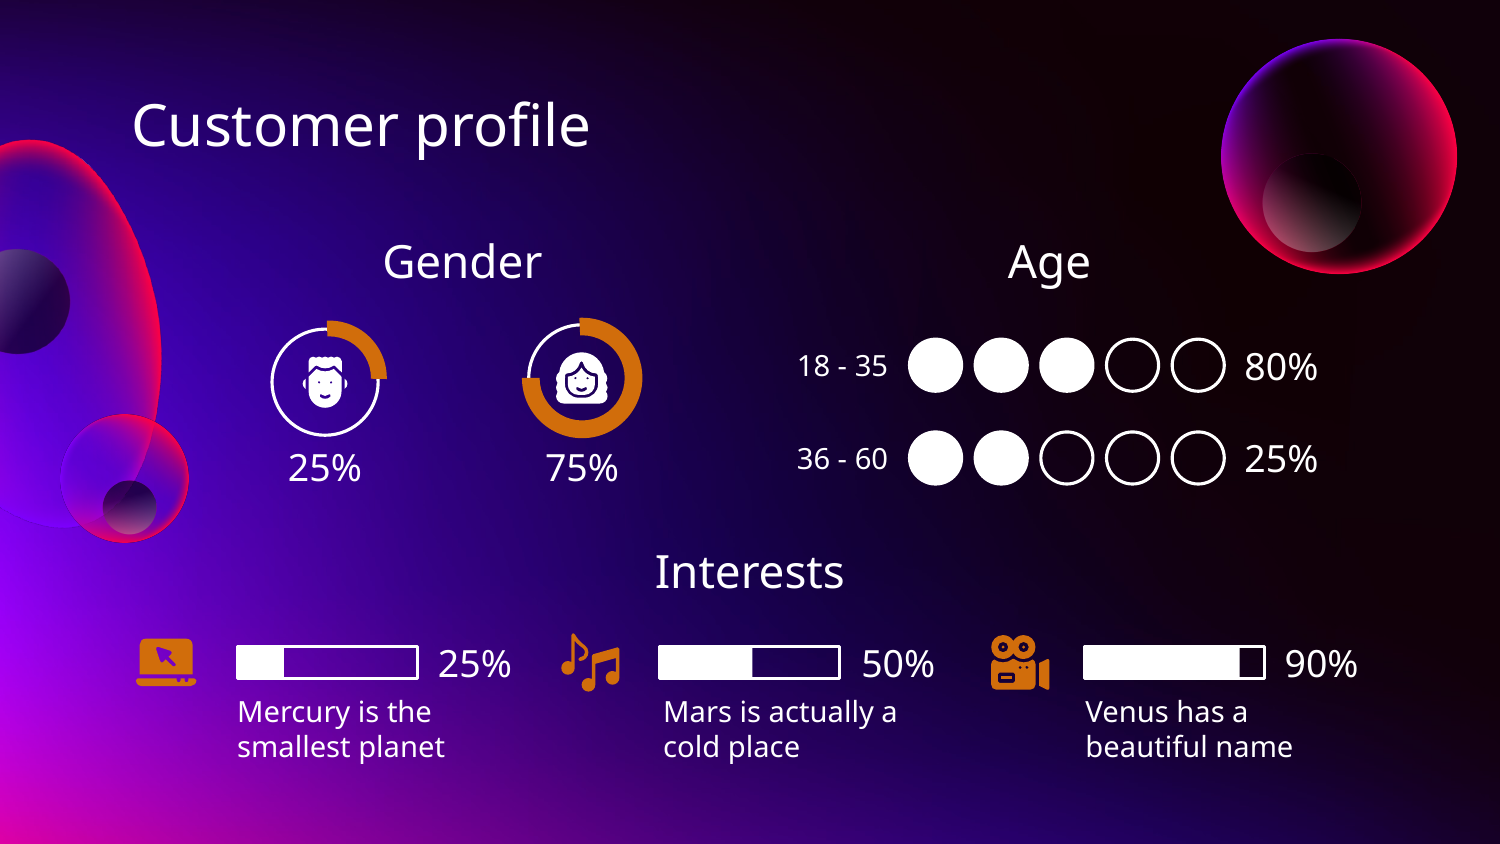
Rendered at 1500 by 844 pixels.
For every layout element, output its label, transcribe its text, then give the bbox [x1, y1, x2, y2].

text_box 25% [417, 626, 533, 699]
text_box Venus has a beautiful name [1070, 678, 1350, 756]
text_box 75% [529, 448, 636, 485]
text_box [1084, 646, 1265, 679]
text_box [555, 352, 608, 404]
text_box 36 - 60 [776, 421, 910, 494]
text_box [560, 633, 620, 692]
text_box Mercury is the smallest planet [222, 678, 501, 756]
text_box Age [888, 217, 1211, 312]
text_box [302, 356, 348, 409]
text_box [135, 638, 197, 687]
text_box Mars is actually a cold place [648, 678, 924, 756]
picture [0, 0, 1500, 844]
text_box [659, 646, 840, 679]
text_box [521, 317, 643, 439]
text_box Gender [301, 217, 624, 312]
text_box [909, 338, 1225, 392]
text_box 90% [1264, 626, 1380, 699]
text_box 80% [1224, 329, 1339, 402]
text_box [909, 431, 1225, 485]
text_box Interests [589, 527, 911, 600]
text_box [326, 320, 387, 380]
text_box [528, 324, 624, 408]
text_box 25% [272, 448, 379, 485]
text_box 50% [841, 626, 956, 699]
text_box 18 - 35 [776, 329, 910, 402]
text_box [559, 412, 606, 420]
title Customer profile [116, 72, 1384, 167]
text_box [237, 646, 418, 679]
text_box 25% [1224, 421, 1339, 494]
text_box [990, 634, 1050, 690]
text_box [272, 329, 379, 436]
